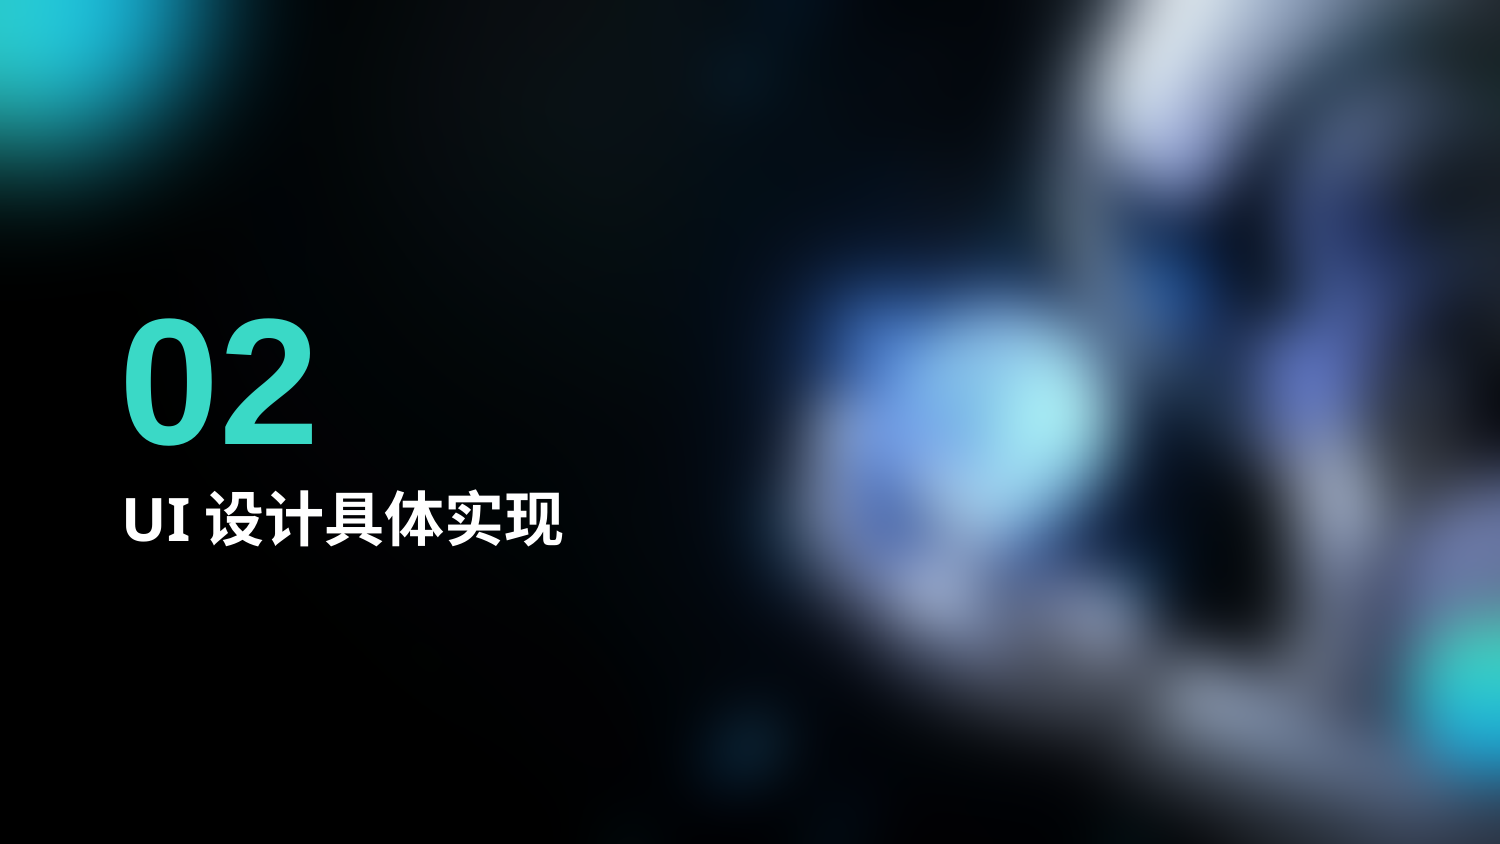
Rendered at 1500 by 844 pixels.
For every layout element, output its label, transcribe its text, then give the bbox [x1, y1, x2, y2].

text_box UI设计具体实现 [106, 456, 1017, 569]
text_box 02 [61, 220, 378, 496]
picture [0, 0, 1500, 844]
